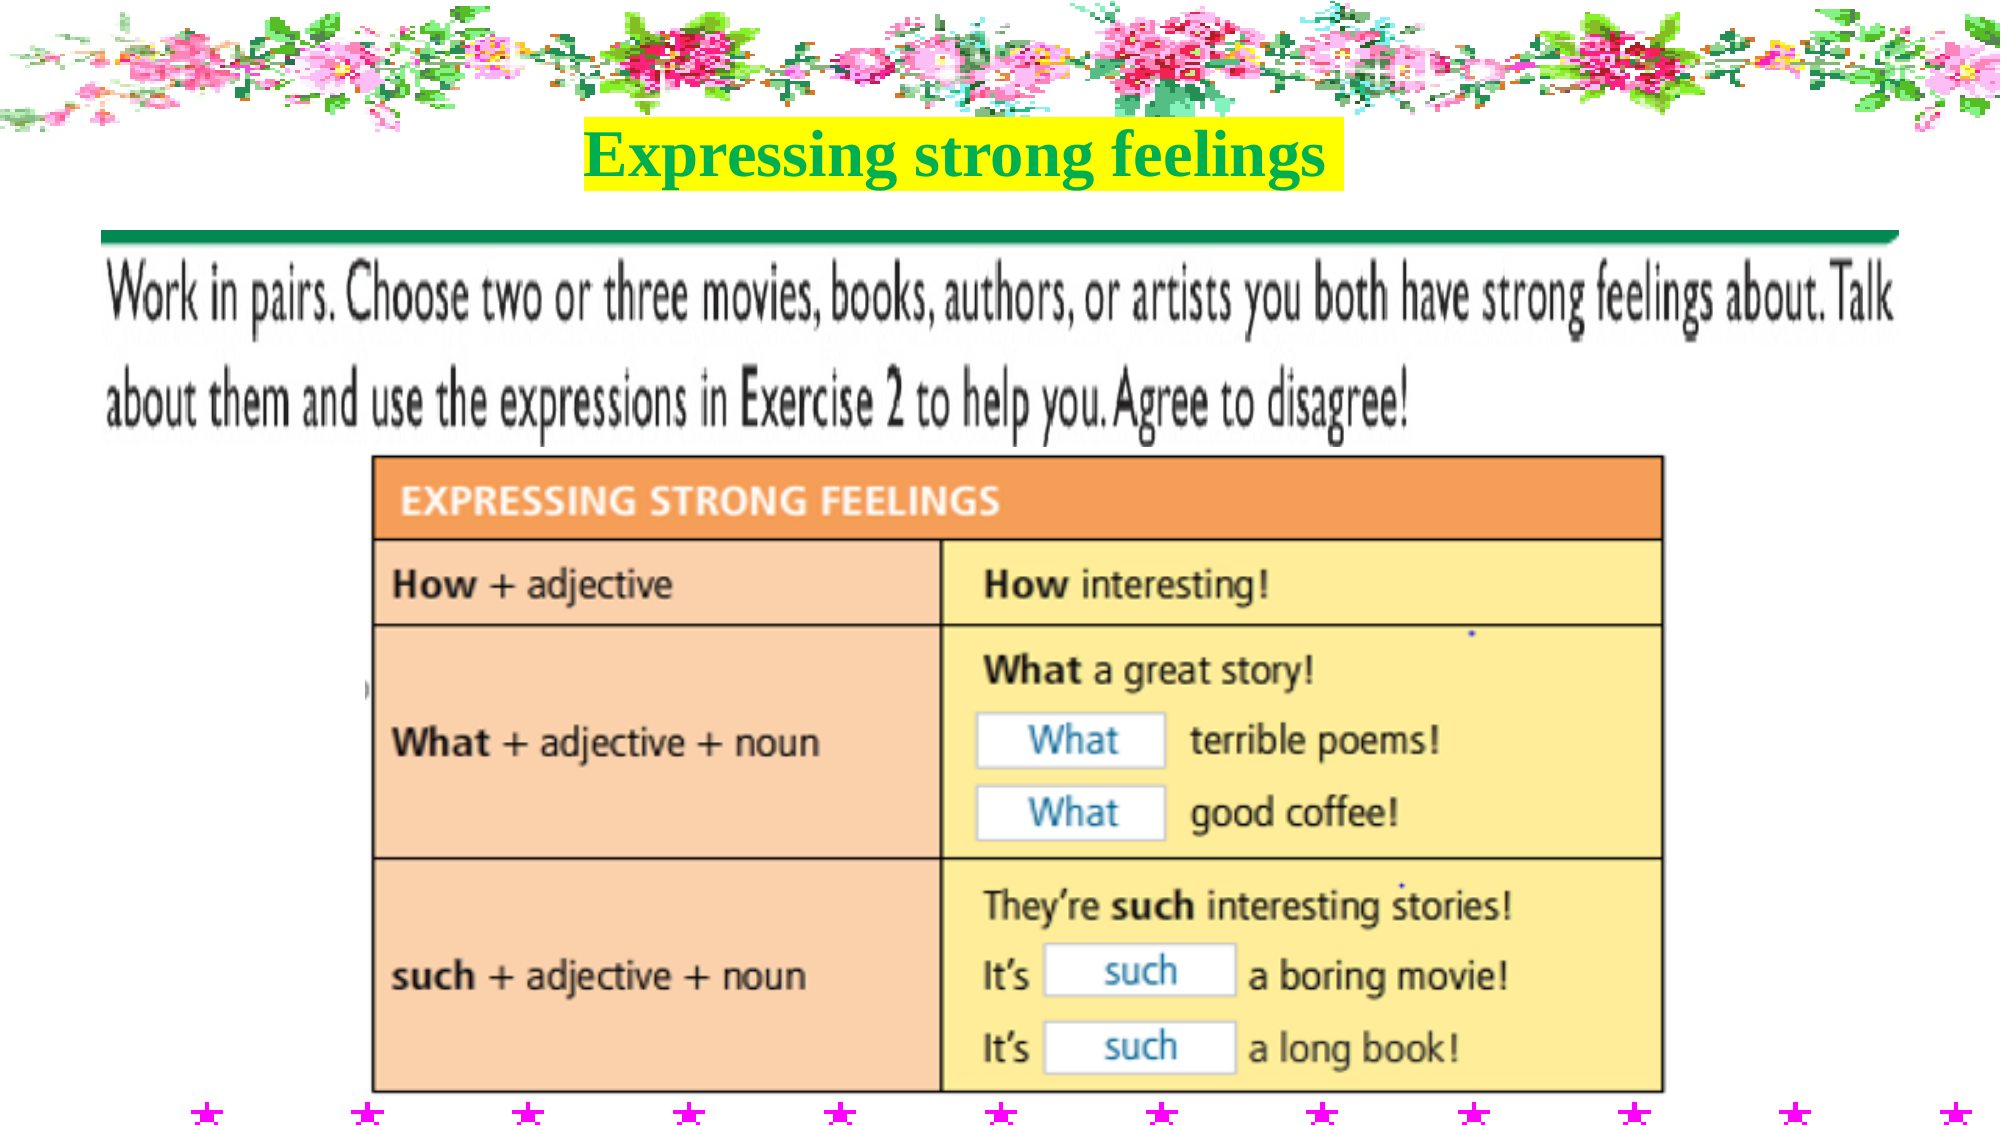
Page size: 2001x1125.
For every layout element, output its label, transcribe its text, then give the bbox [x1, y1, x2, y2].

picture [26, 230, 2000, 1125]
text_box Expressing strong feelings [511, 102, 1417, 197]
picture [0, 1, 2000, 135]
